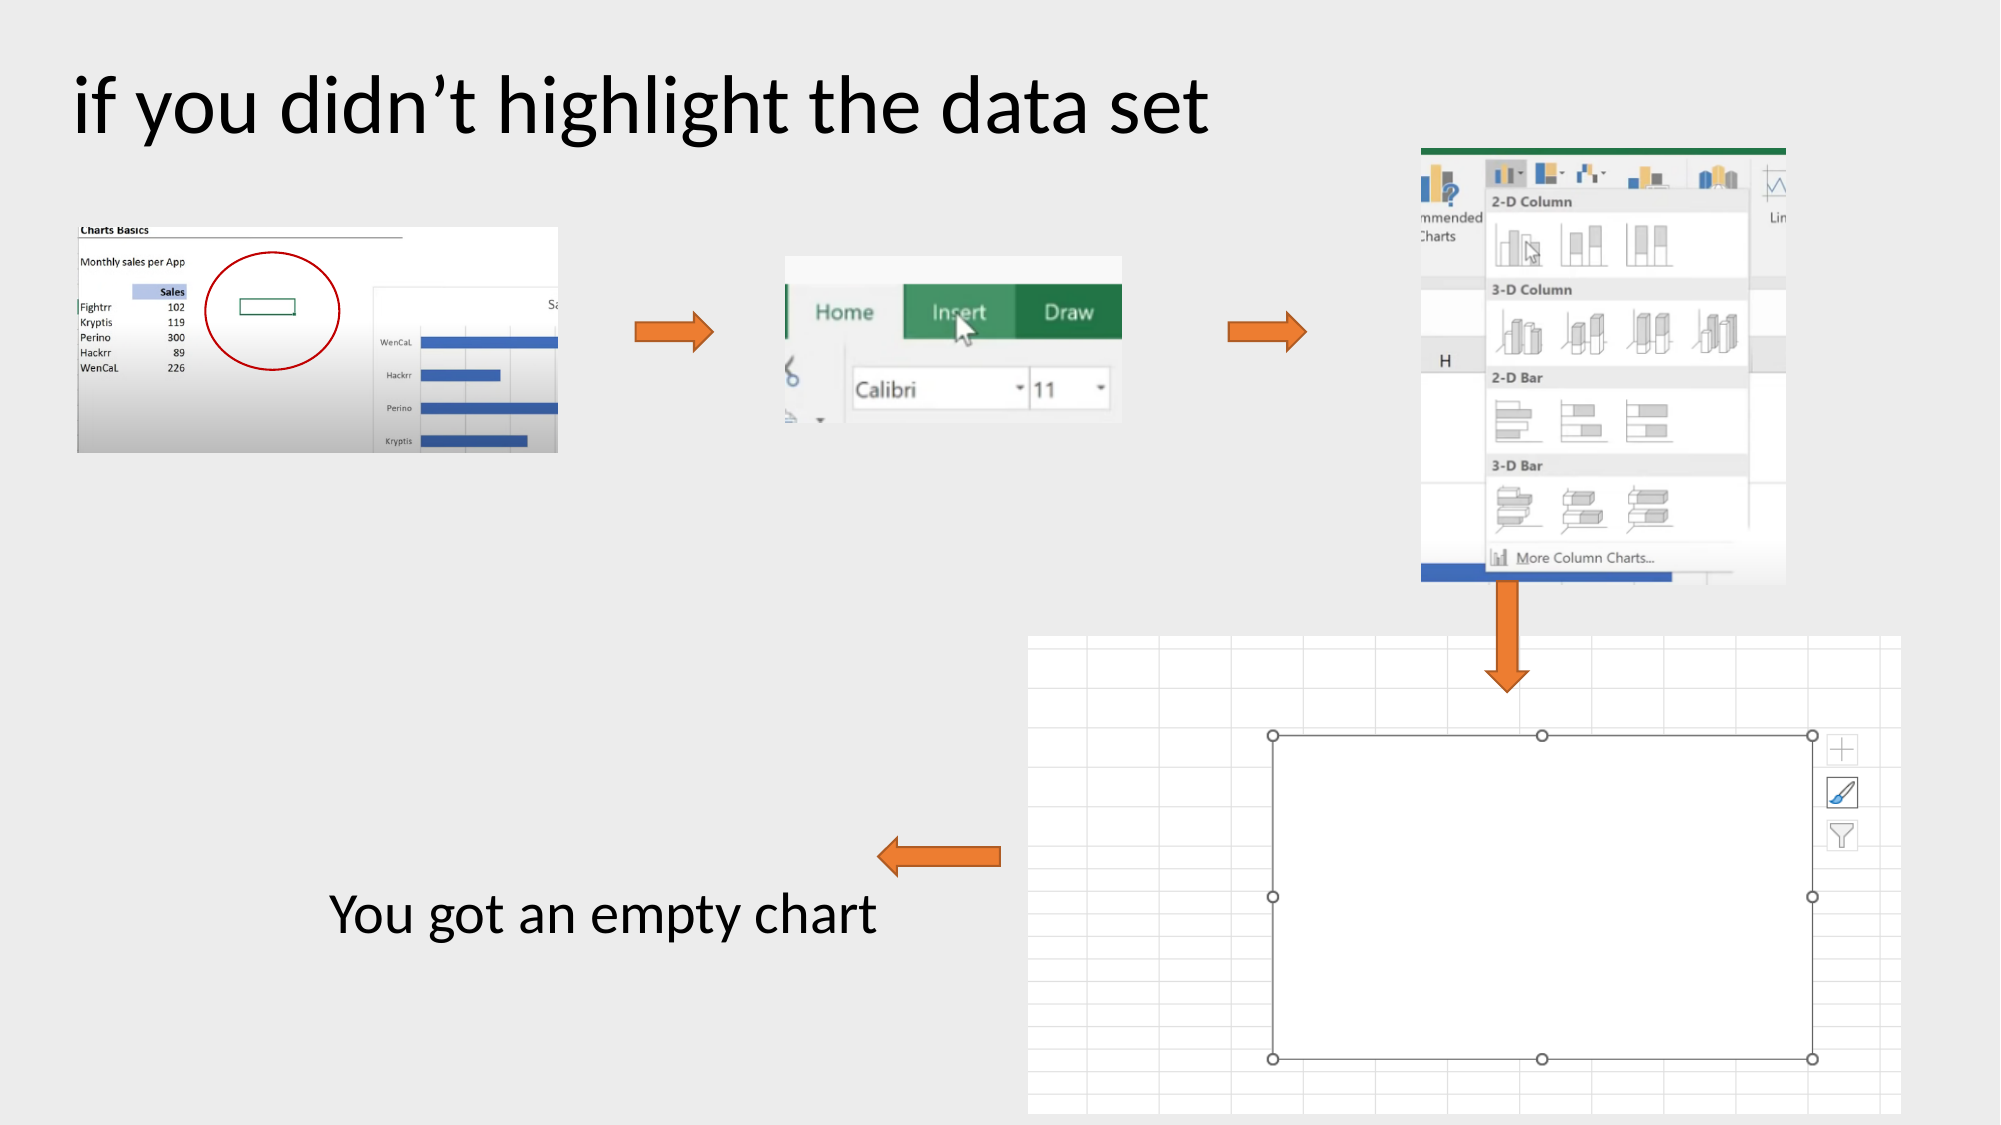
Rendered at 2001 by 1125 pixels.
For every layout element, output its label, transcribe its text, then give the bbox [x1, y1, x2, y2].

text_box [311, 837, 1000, 954]
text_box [1028, 581, 1901, 1114]
text_box if you didn’t highlight the data set [38, 42, 1227, 158]
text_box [635, 256, 1121, 423]
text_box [77, 227, 558, 453]
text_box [1228, 148, 1786, 581]
